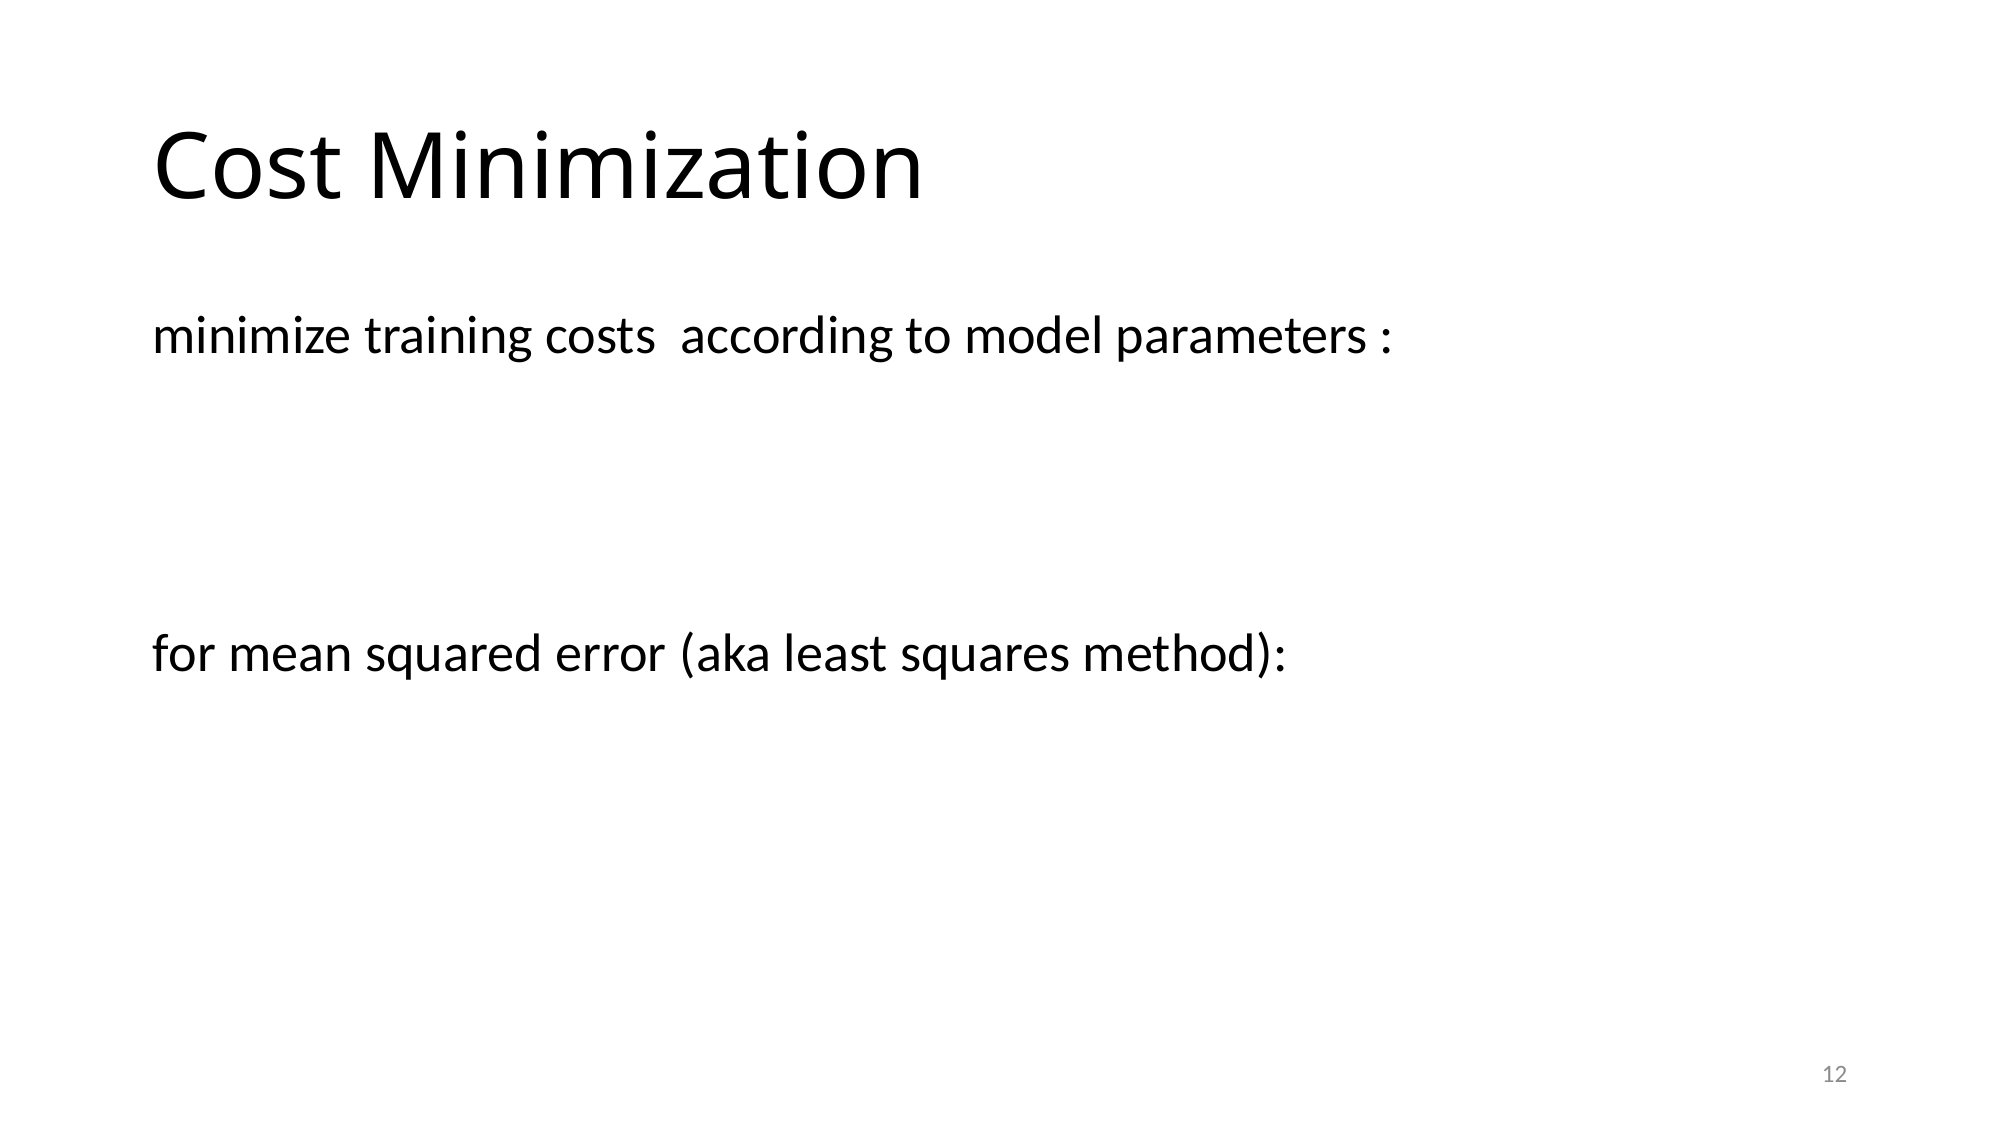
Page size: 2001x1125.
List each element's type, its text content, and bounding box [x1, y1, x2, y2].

title Cost Minimization [137, 59, 1863, 278]
slide_number 12 [1412, 1042, 1863, 1103]
